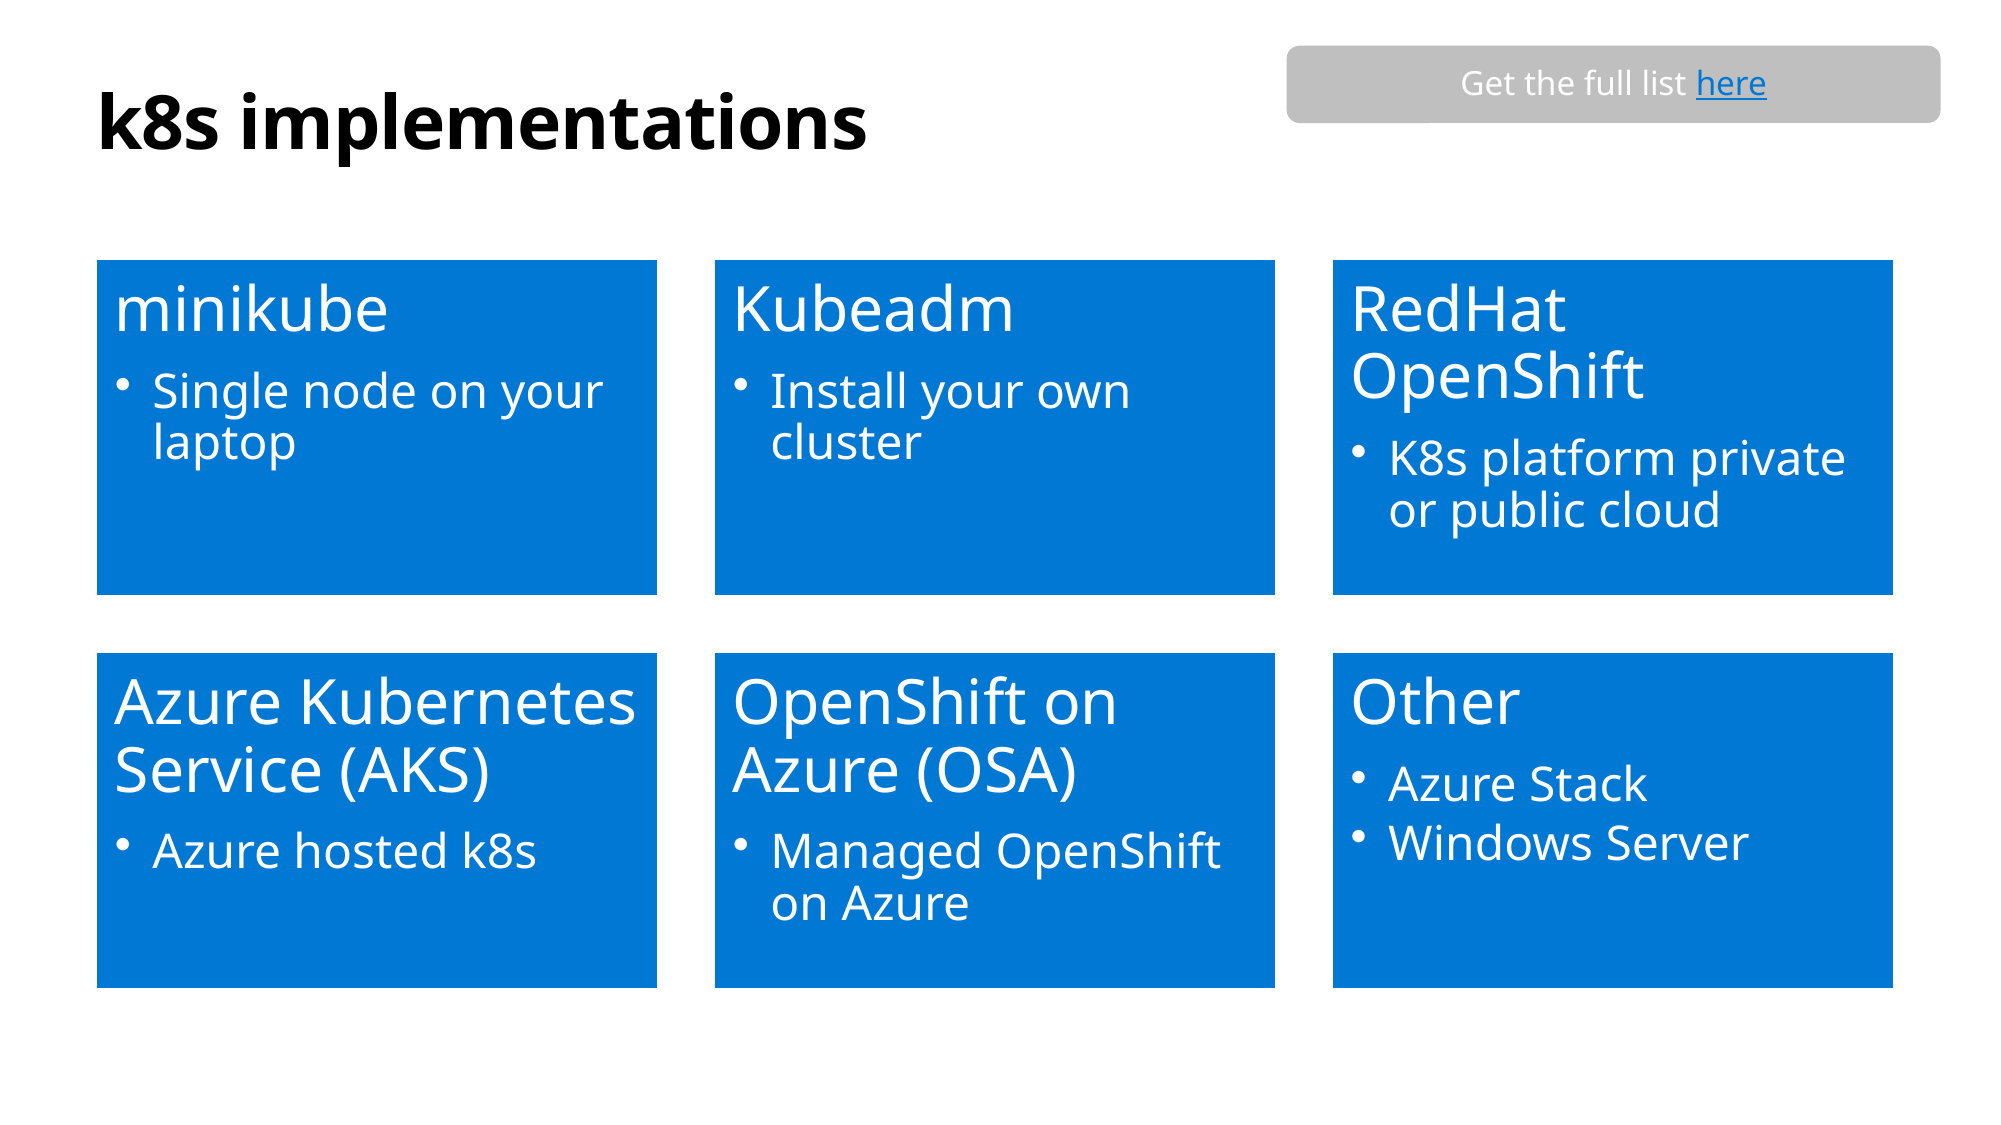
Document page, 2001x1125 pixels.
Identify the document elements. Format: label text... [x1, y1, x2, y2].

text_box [95, 235, 1894, 1013]
text_box Get the full list here [1285, 44, 1942, 124]
title k8s implementations [96, 75, 1904, 166]
